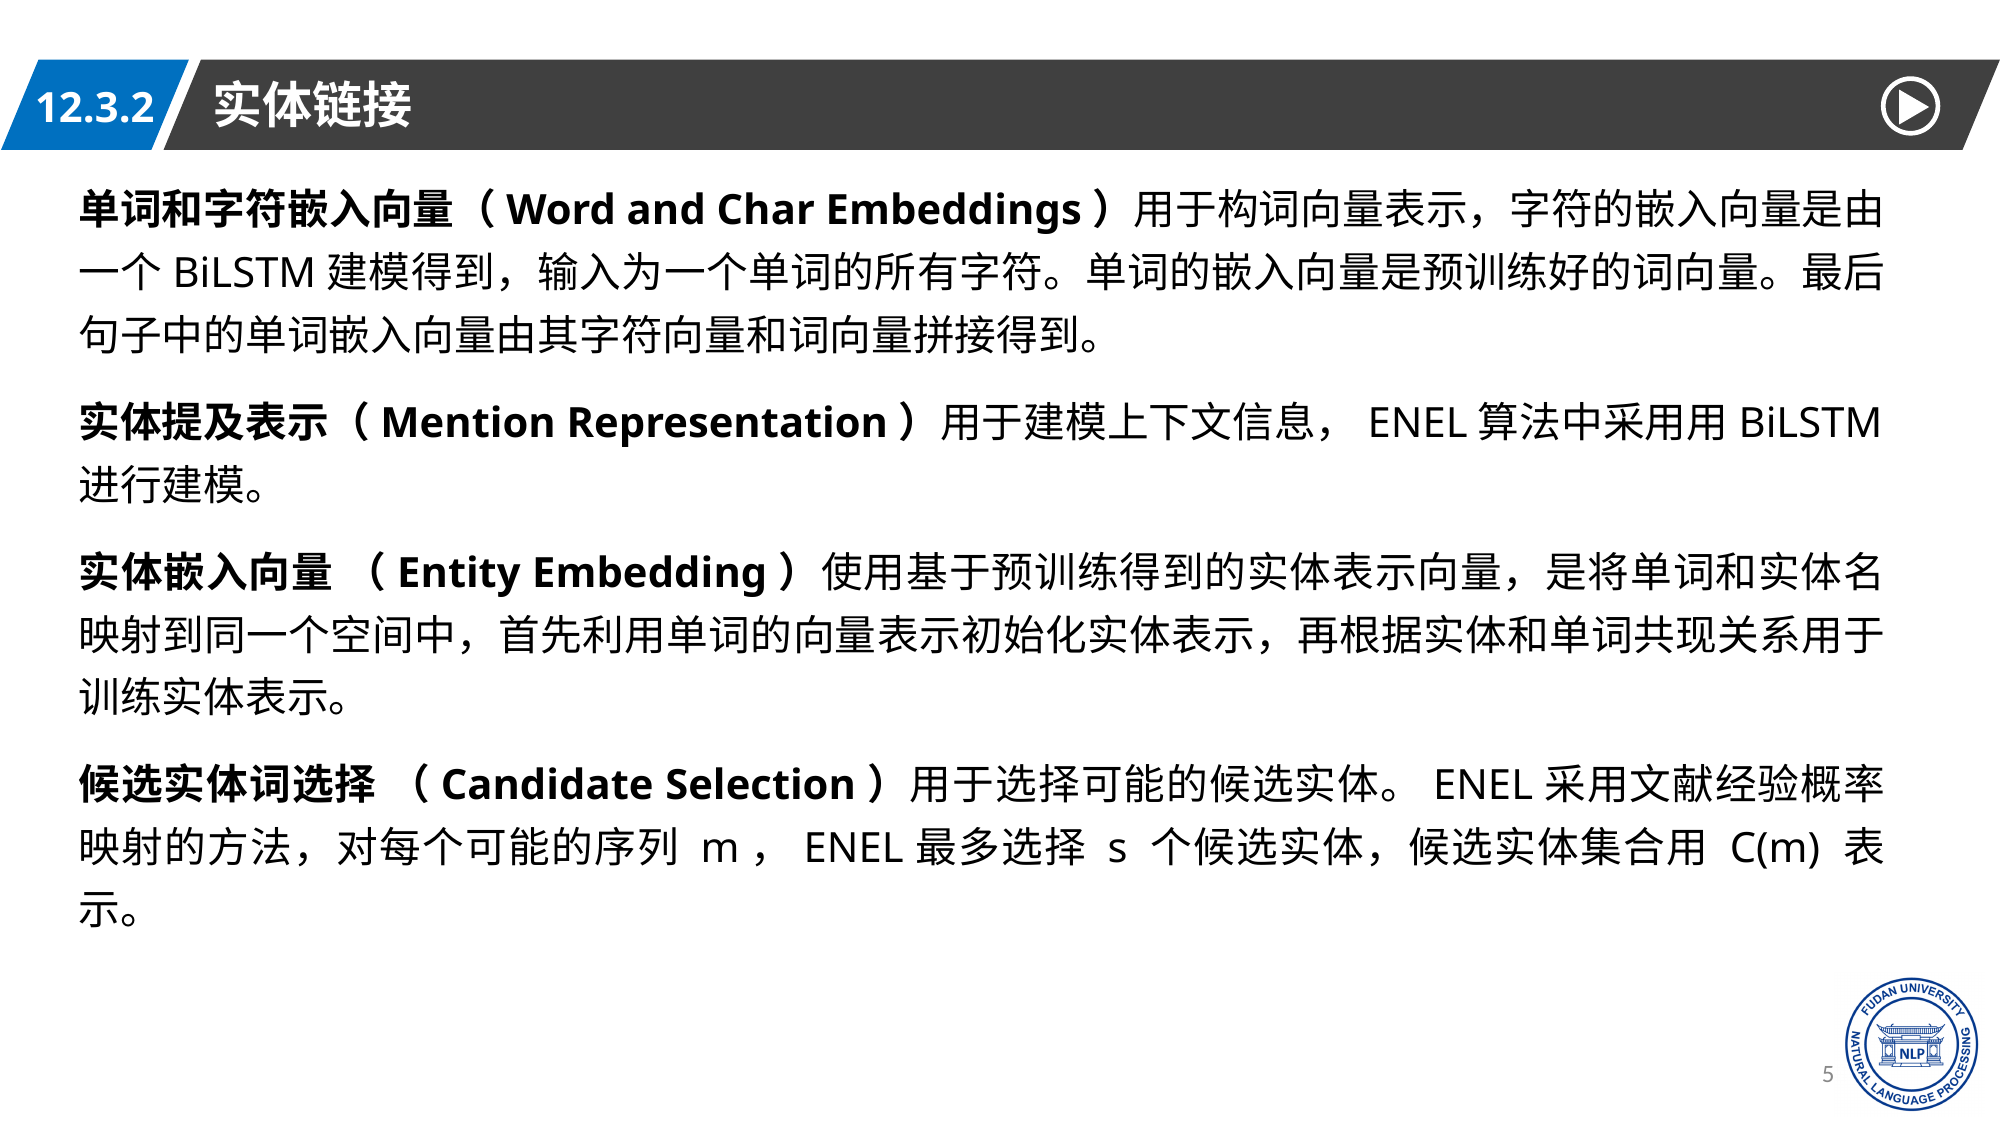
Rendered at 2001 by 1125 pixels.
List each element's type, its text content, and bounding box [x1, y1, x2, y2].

text_box [1, 121, 157, 150]
slide_number 58 [1412, 1042, 1863, 1103]
text_box [163, 59, 2000, 150]
text_box 实体链接 [198, 66, 428, 142]
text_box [1883, 78, 1939, 134]
text_box [32, 59, 189, 89]
text_box 12.3.2 [13, 73, 177, 138]
text_box 单词和字符嵌入向量（Word and Char Embeddings）用于构词向量表示，字符的嵌入向量是由一个BiLSTM建模得到，输入为一个单词的所有字符。单词的嵌入向量是预训练好的词向量。最后句子中的单词嵌入向量由其字符向量和词向量拼接得到。 实体提及表示（Mention Representation）用于建模上下文信息，ENEL算法中采用用BiLSTM进行建模。 实体嵌入向量 （Entity Embedding）使用基于预训练得到的实体表示向量，是将单词和实体名映射到同一个空间中，首先利用单词的向量表示初始化实体表示，再根据实体和单词共现关系用于训练实体表示。 候选实体词选择 （Candidate Selection）用于选择可能的候选实体。ENEL采用文献经验概率映射的方法，对每个可能的序列 m，ENEL最多选择 s 个候选实体，候选实体集合用 C(m) 表示。 [63, 163, 1900, 941]
picture [1834, 972, 1985, 1117]
